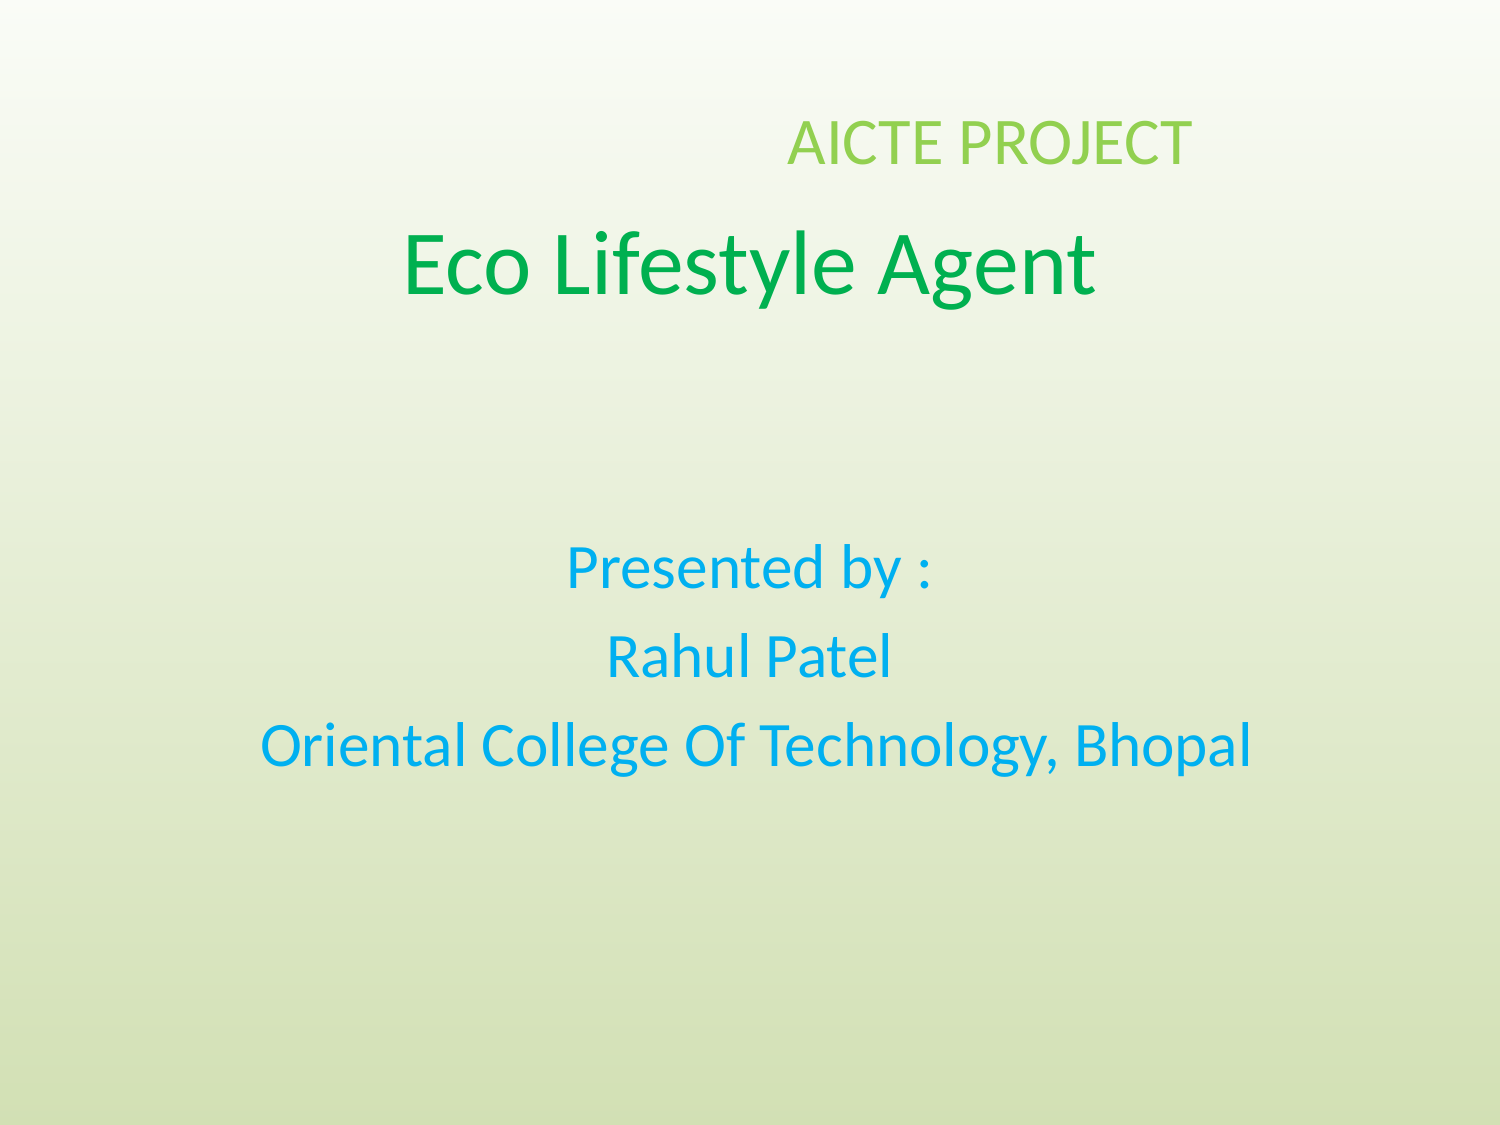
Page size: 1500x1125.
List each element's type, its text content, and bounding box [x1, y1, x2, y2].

text_box AICTE PROJECT [322, 90, 1245, 186]
subtitle Presented by : Rahul Patel Oriental College Of Technology, Bhopal [225, 518, 1275, 861]
title Eco Lifestyle Agent [112, 169, 1388, 347]
